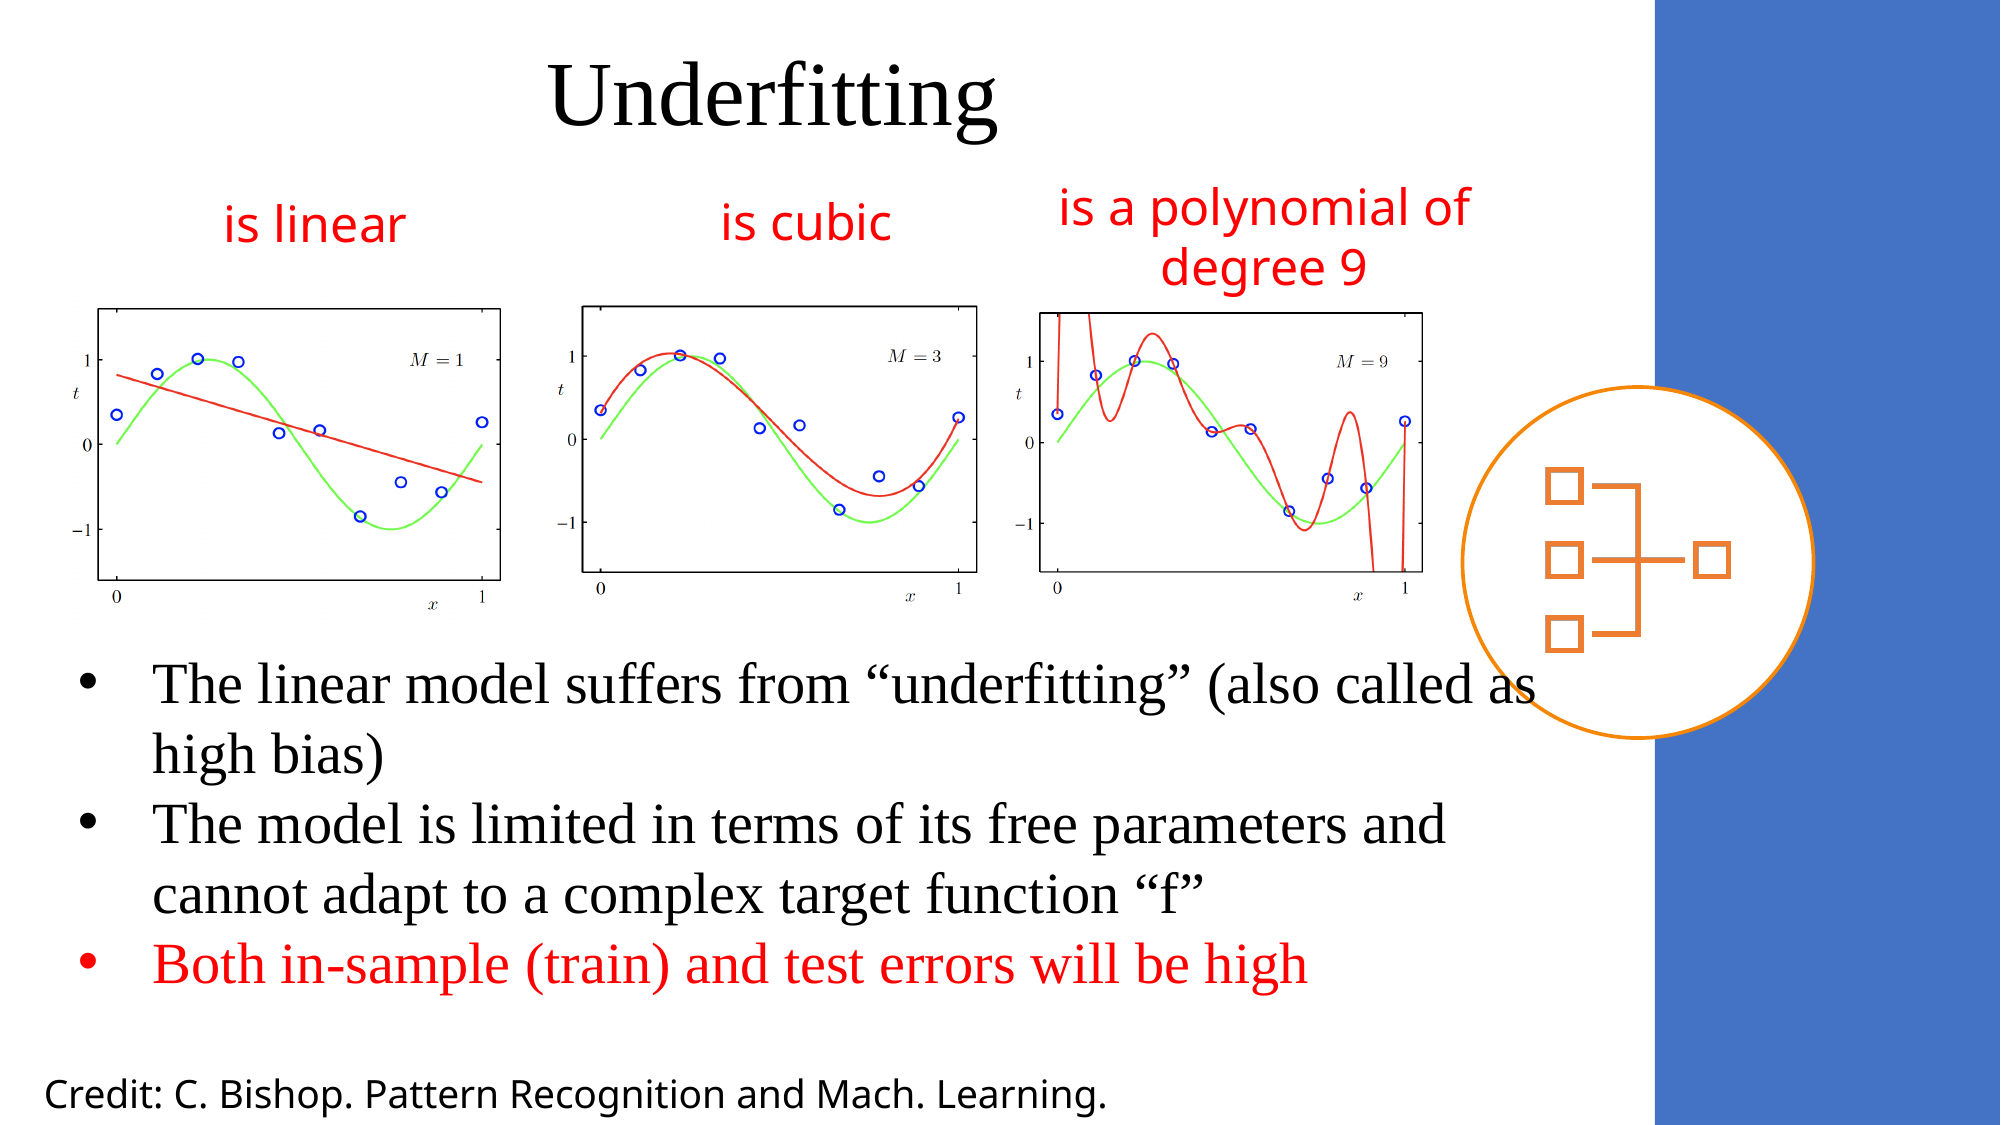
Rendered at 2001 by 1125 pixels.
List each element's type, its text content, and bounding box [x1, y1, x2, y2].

text_box Underfitting [0, 5, 1581, 186]
text_box The linear model suffers from “underfitting” (also called as high bias) The model is limited in terms of its free parameters and cannot adapt to a complex target function “f” Both in-sample (train) and test errors will be high [63, 637, 1572, 1003]
text_box Credit: C. Bishop. Pattern Recognition and Mach. Learning. [28, 1061, 1629, 1124]
picture [1507, 431, 1769, 694]
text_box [63, 168, 1629, 624]
